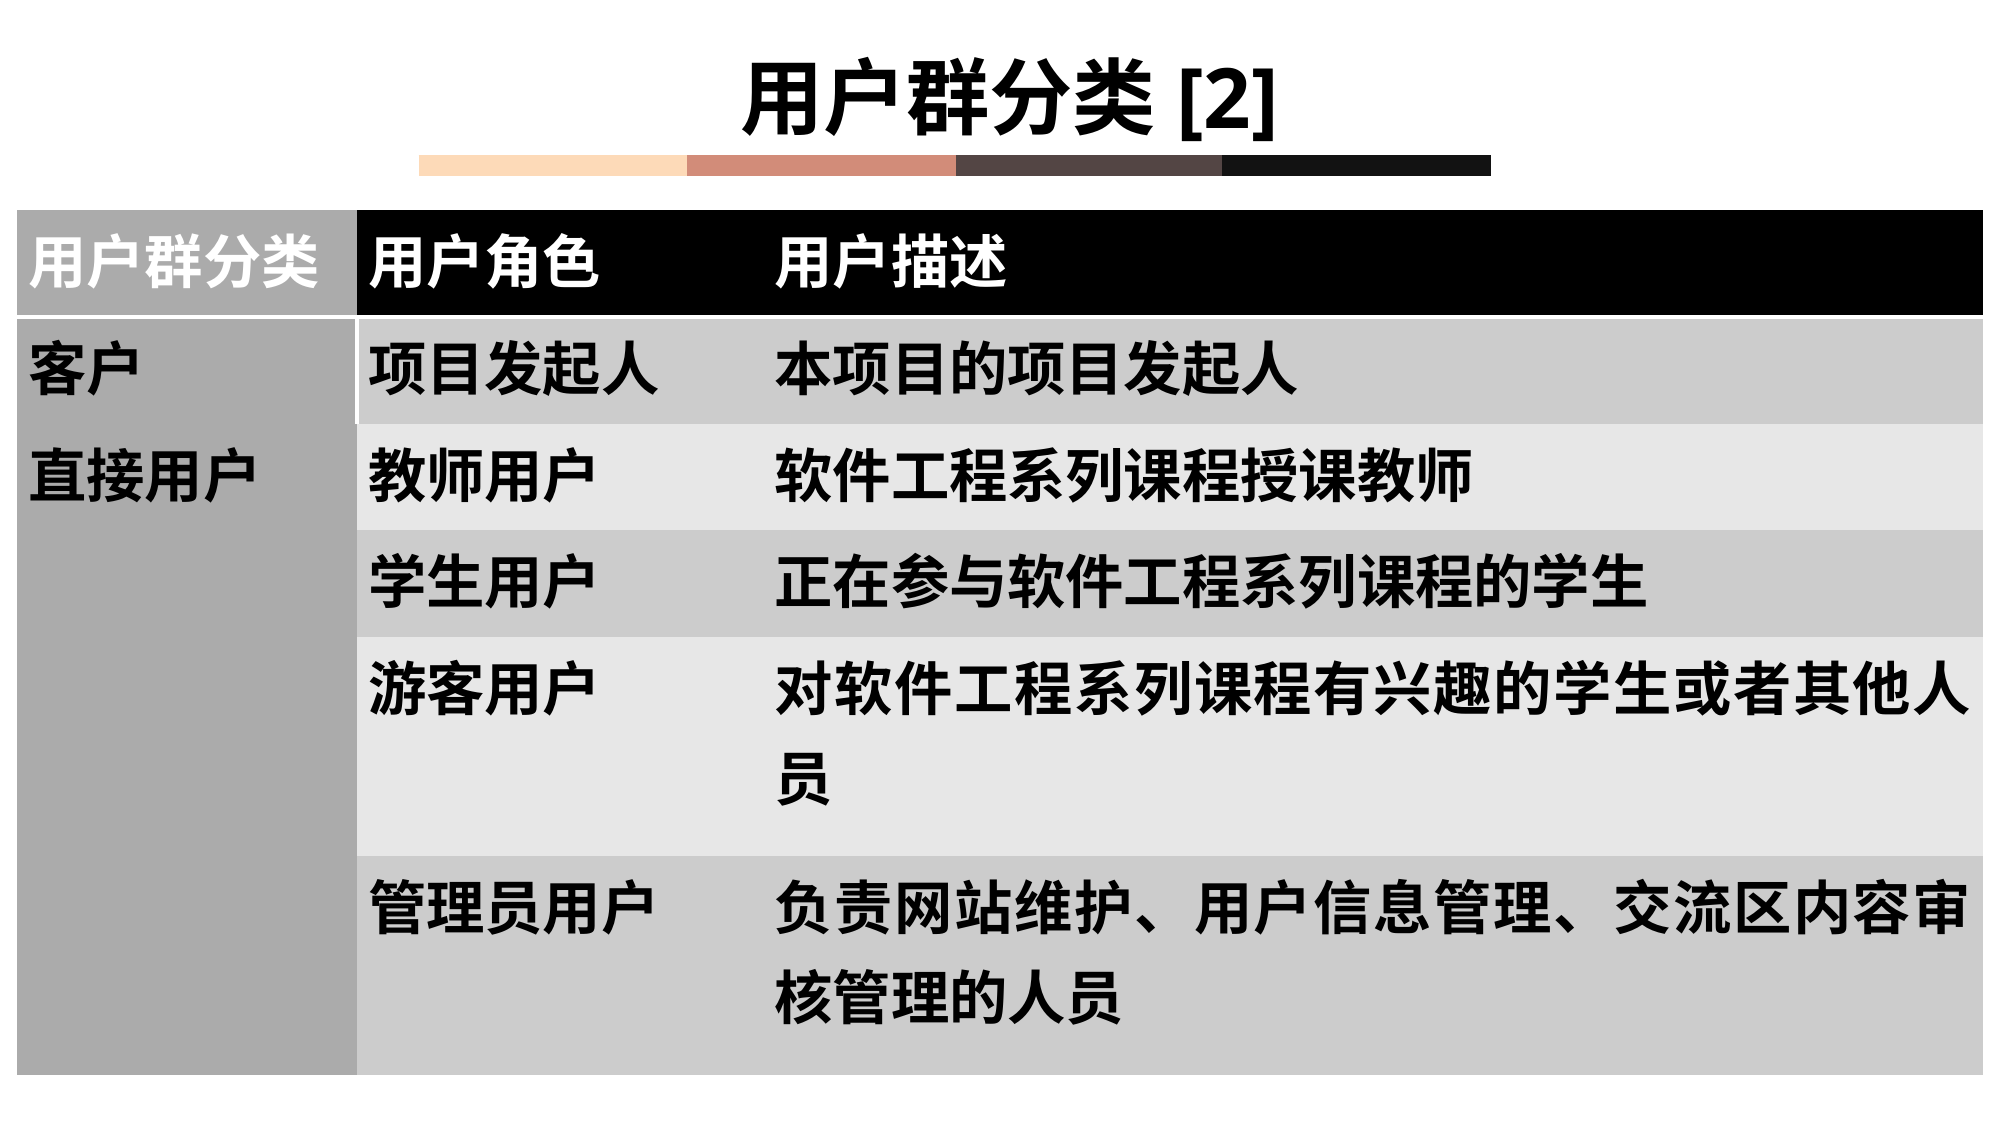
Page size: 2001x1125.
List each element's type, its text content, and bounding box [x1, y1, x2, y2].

table_cell 学生用户 [357, 530, 763, 637]
table_cell 直接用户 [17, 424, 357, 1075]
table_cell 负责网站维护、用户信息管理、交流区内容审核管理的人员 [763, 856, 1983, 1075]
table_cell 客户 [17, 319, 355, 424]
table_cell 对软件工程系列课程有兴趣的学生或者其他人员 [763, 637, 1983, 856]
table_cell 项目发起人 [359, 319, 763, 424]
table_header 用户群分类 [17, 210, 357, 315]
list 用户群分类[2] [725, 49, 1442, 110]
table_header 用户角色 [357, 210, 763, 315]
table_header 用户描述 [763, 210, 1983, 315]
table_cell 教师用户 [357, 424, 763, 530]
table_cell 游客用户 [357, 637, 763, 856]
table_cell 管理员用户 [357, 856, 763, 1075]
table_cell 正在参与软件工程系列课程的学生 [763, 530, 1983, 637]
table_cell 软件工程系列课程授课教师 [763, 424, 1983, 530]
table_cell 本项目的项目发起人 [763, 319, 1983, 424]
